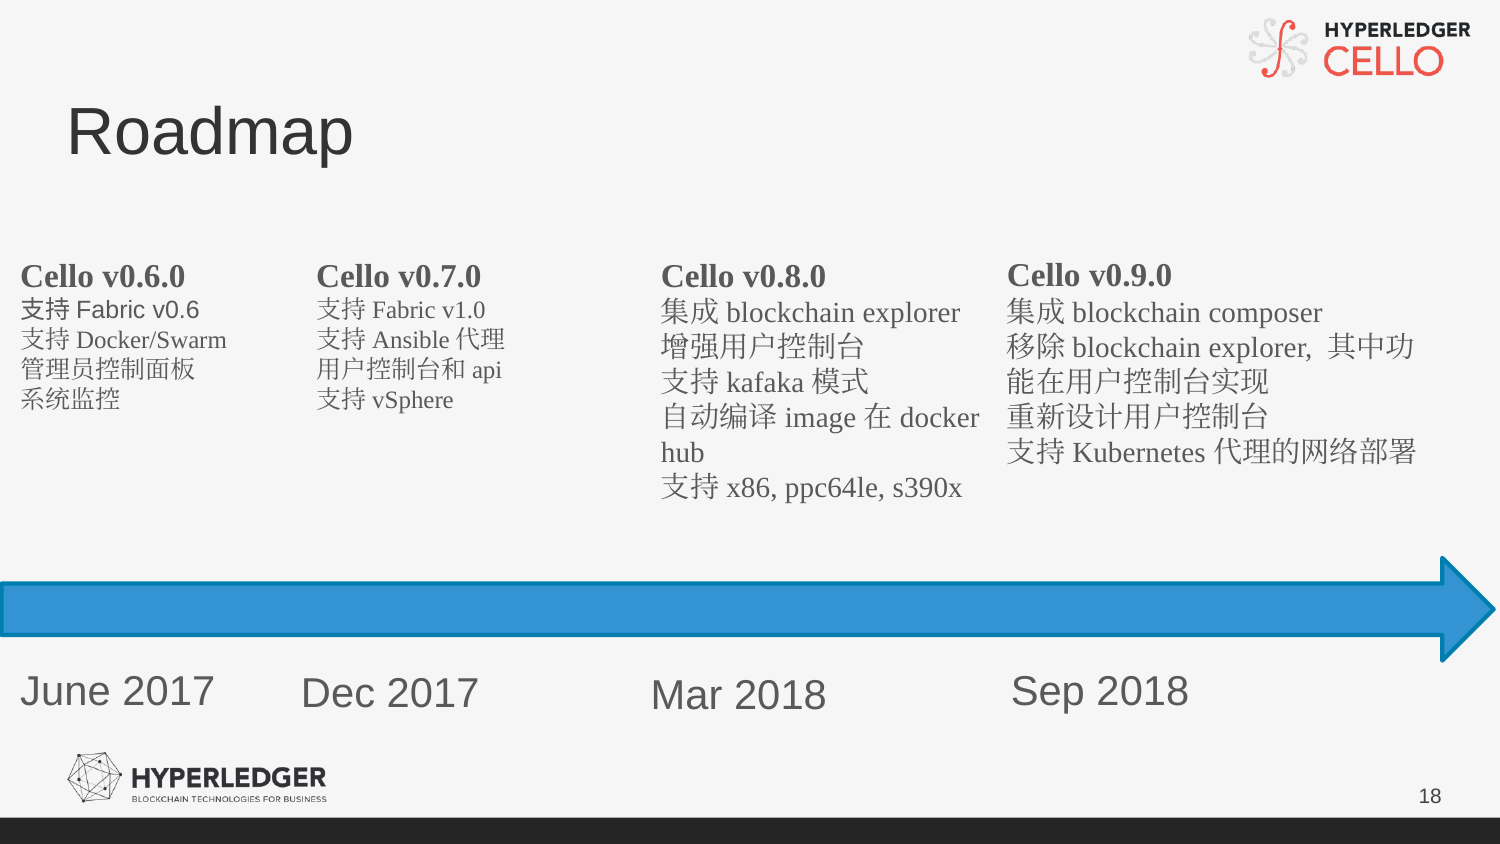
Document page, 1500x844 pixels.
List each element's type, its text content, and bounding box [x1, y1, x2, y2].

picture [67, 752, 327, 804]
text_box Cello v0.9.0 集成blockchain composer 移除blockchain explorer, 其中功能在用户控制台实现 重新设计用户控制台 支持Kubernetes代理的网络部署 [991, 238, 1449, 493]
text_box Cello v0.8.0 集成blockchain explorer 增强用户控制台 支持kafaka模式 自动编译image在docker hub 支持x86, ppc64le, s390x [645, 238, 1021, 519]
title Roadmap [51, 72, 1449, 167]
text_box Cello v0.7.0 支持Fabric v1.0 支持Ansible代理 用户控制台和api 支持vSphere [301, 238, 645, 481]
text_box [1, 557, 1494, 661]
text_box June 2017 [5, 652, 252, 718]
list Cello v0.6.0 支持Fabric v0.6 支持Docker/Swarm 管理员控制面板 系统监控 [5, 238, 301, 481]
picture [1247, 16, 1472, 80]
text_box Dec 2017 [285, 658, 506, 716]
slide_number 18 [1403, 762, 1494, 828]
text_box Sep 2018 [995, 656, 1240, 714]
text_box Mar 2018 [635, 660, 856, 718]
